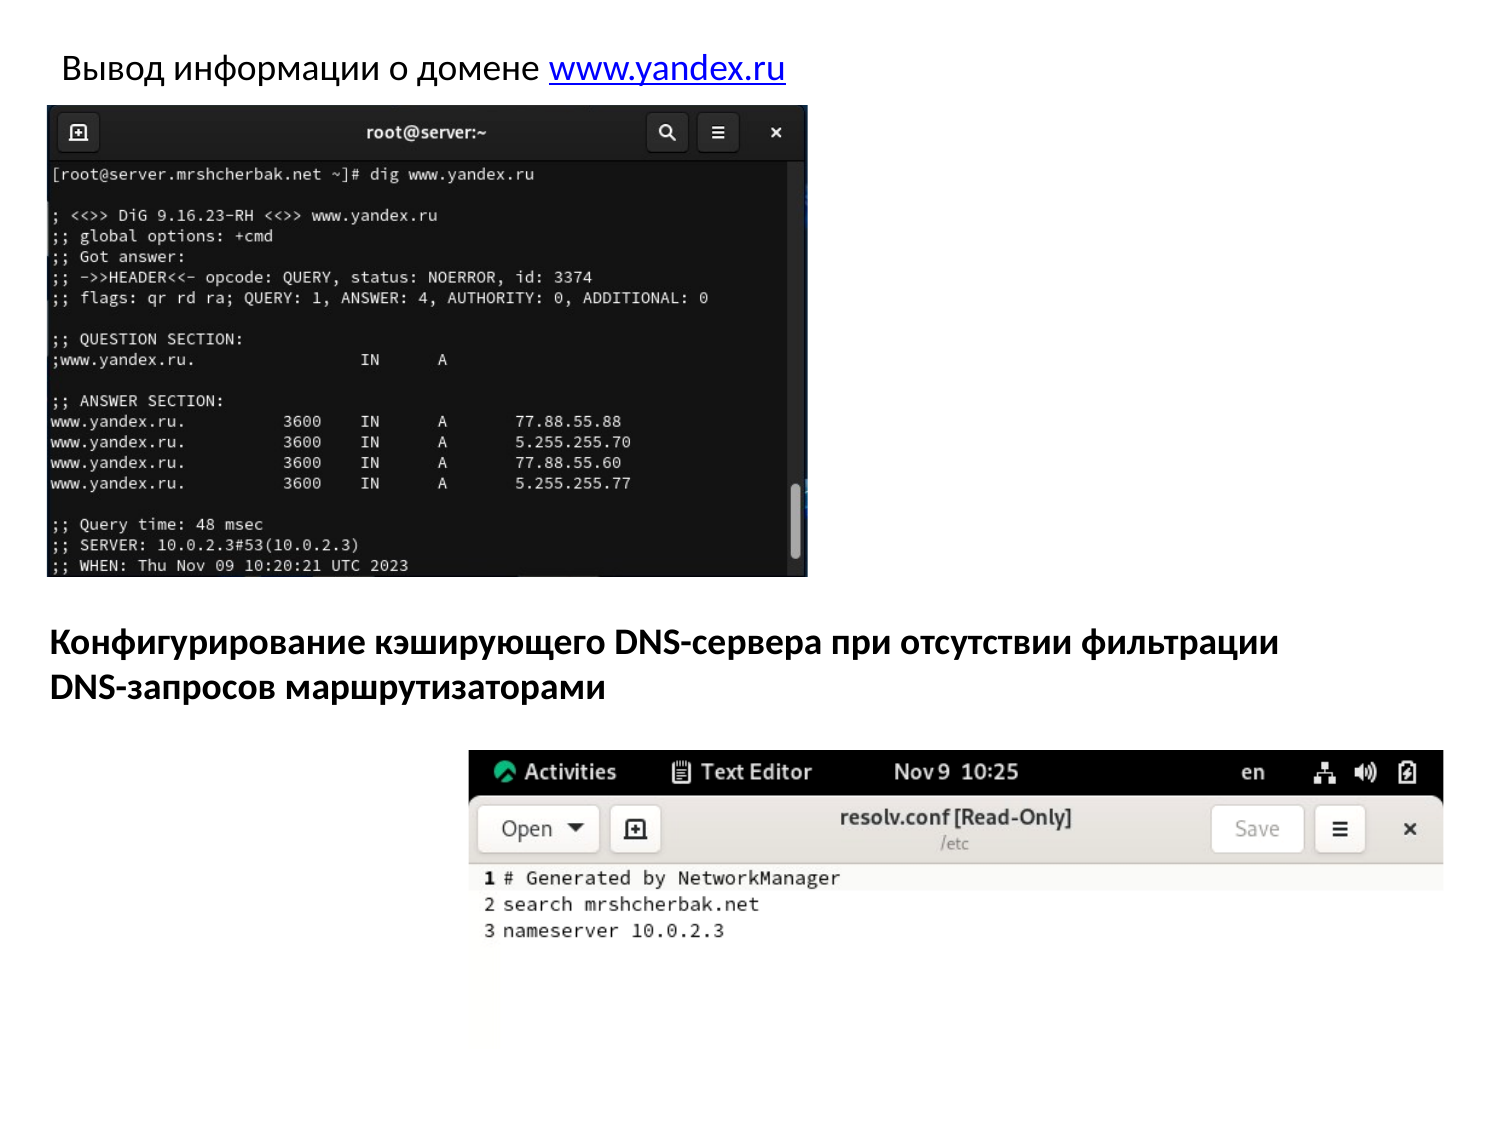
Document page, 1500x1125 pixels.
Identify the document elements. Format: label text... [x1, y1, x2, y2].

picture [468, 749, 1444, 1049]
text_box Вывод информации о домене www.yandex.ru [46, 35, 950, 95]
text_box Конфигурирование кэширующего DNS-сервера при отсутствии фильтрации DNS-запросов маршрутизаторами [35, 609, 1465, 715]
picture [46, 105, 808, 577]
